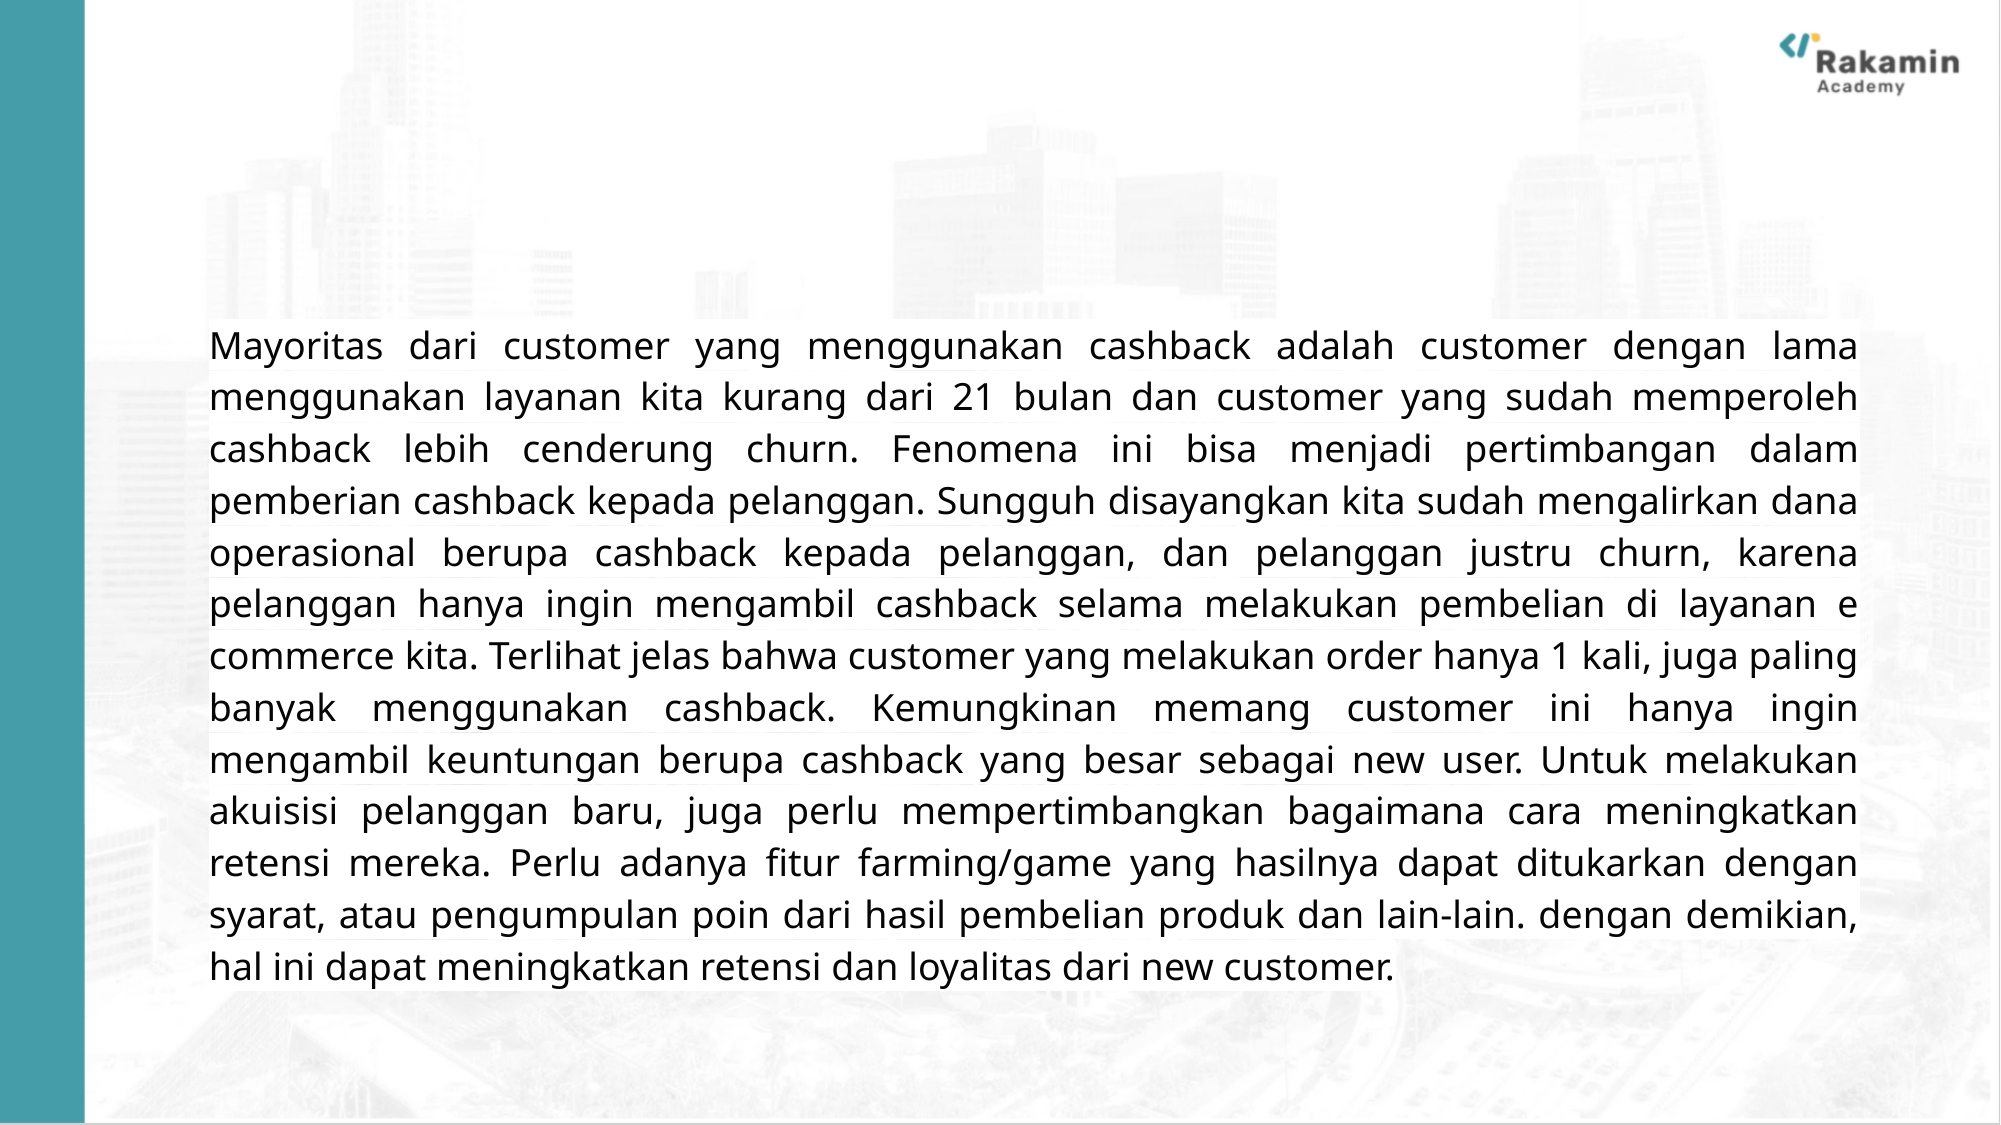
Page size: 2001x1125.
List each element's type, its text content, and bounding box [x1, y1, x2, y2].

picture [0, 0, 2001, 1125]
text_box Mayoritas dari customer yang menggunakan cashback adalah customer dengan lama menggunakan layanan kita kurang dari 21 bulan dan customer yang sudah memperoleh cashback lebih cenderung churn. Fenomena ini bisa menjadi pertimbangan dalam pemberian cashback kepada pelanggan. Sungguh disayangkan kita sudah mengalirkan dana operasional berupa cashback kepada pelanggan, dan pelanggan justru churn, karena pelanggan hanya ingin mengambil cashback selama melakukan pembelian di layanan e commerce kita. Terlihat jelas bahwa customer yang melakukan order hanya 1 kali, juga paling banyak menggunakan cashback. Kemungkinan memang customer ini hanya ingin mengambil keuntungan berupa cashback yang besar sebagai new user. Untuk melakukan akuisisi pelanggan baru, juga perlu mempertimbangkan bagaimana cara meningkatkan retensi mereka. Perlu adanya fitur farming/game yang hasilnya dapat ditukarkan dengan syarat, atau pengumpulan poin dari hasil pembelian produk dan lain-lain. dengan demikian, hal ini dapat meningkatkan retensi dan loyalitas dari new customer. [193, 299, 1876, 1003]
